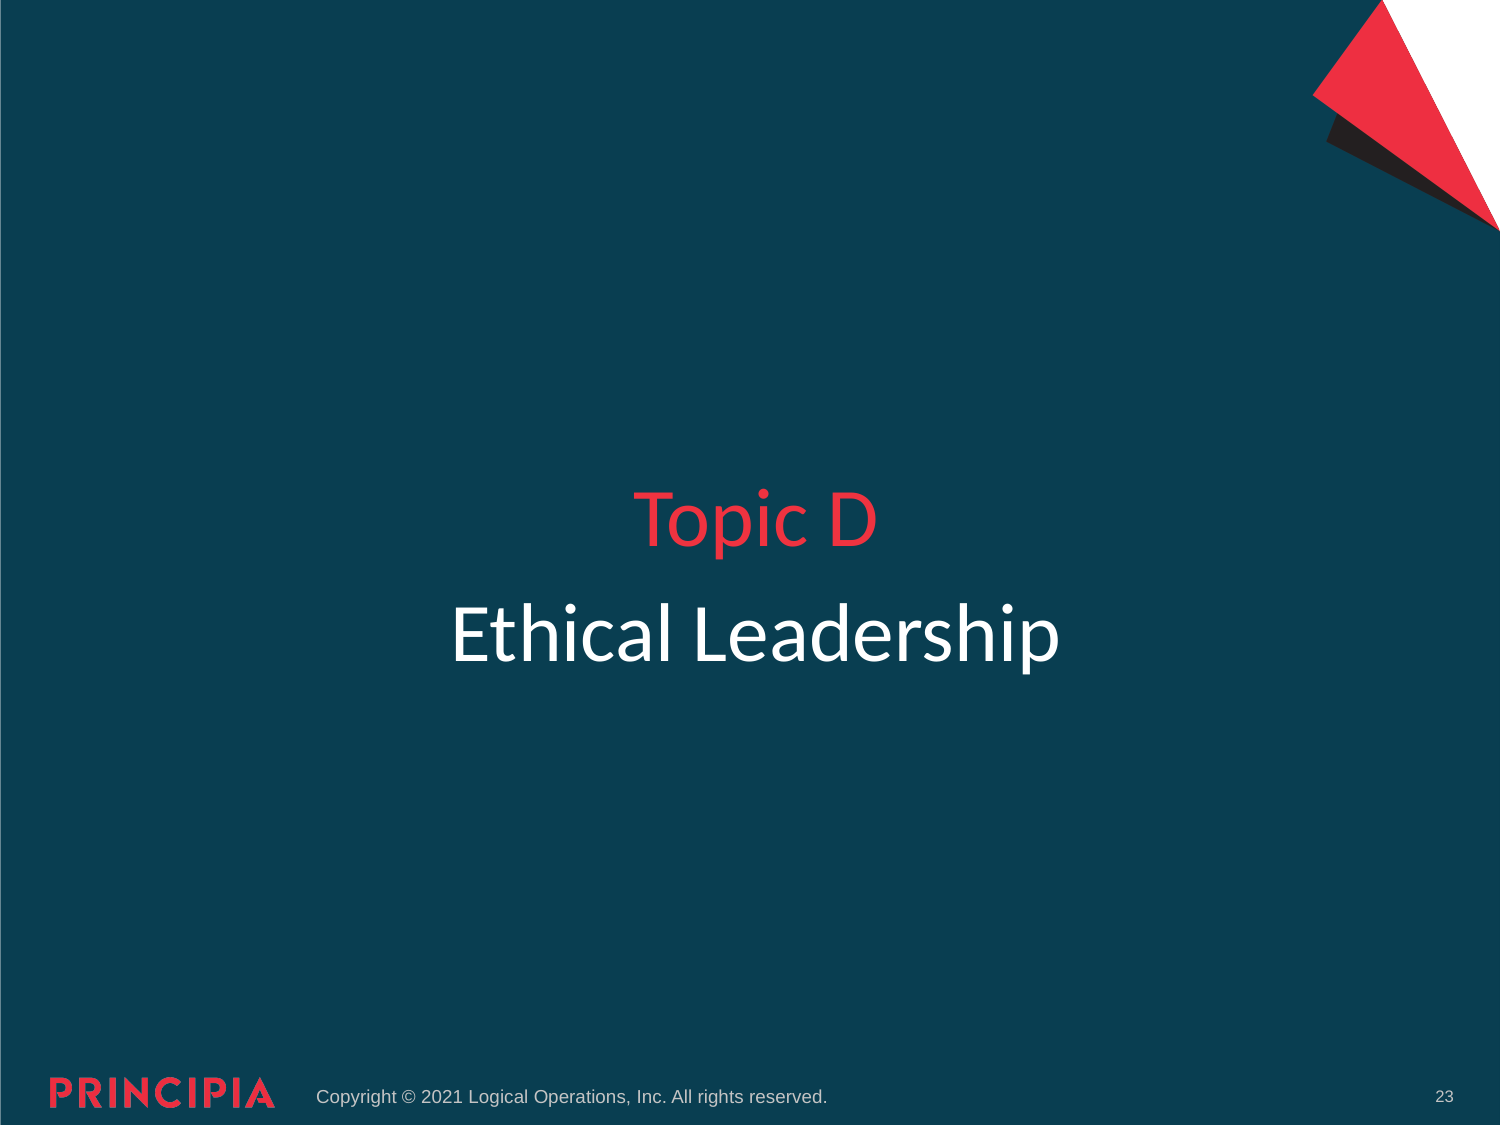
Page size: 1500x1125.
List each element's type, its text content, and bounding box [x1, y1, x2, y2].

picture [0, 0, 1500, 1125]
slide_number 23 [1118, 1074, 1469, 1118]
title Ethical Leadership [118, 571, 1394, 795]
list Topic D [118, 324, 1394, 571]
